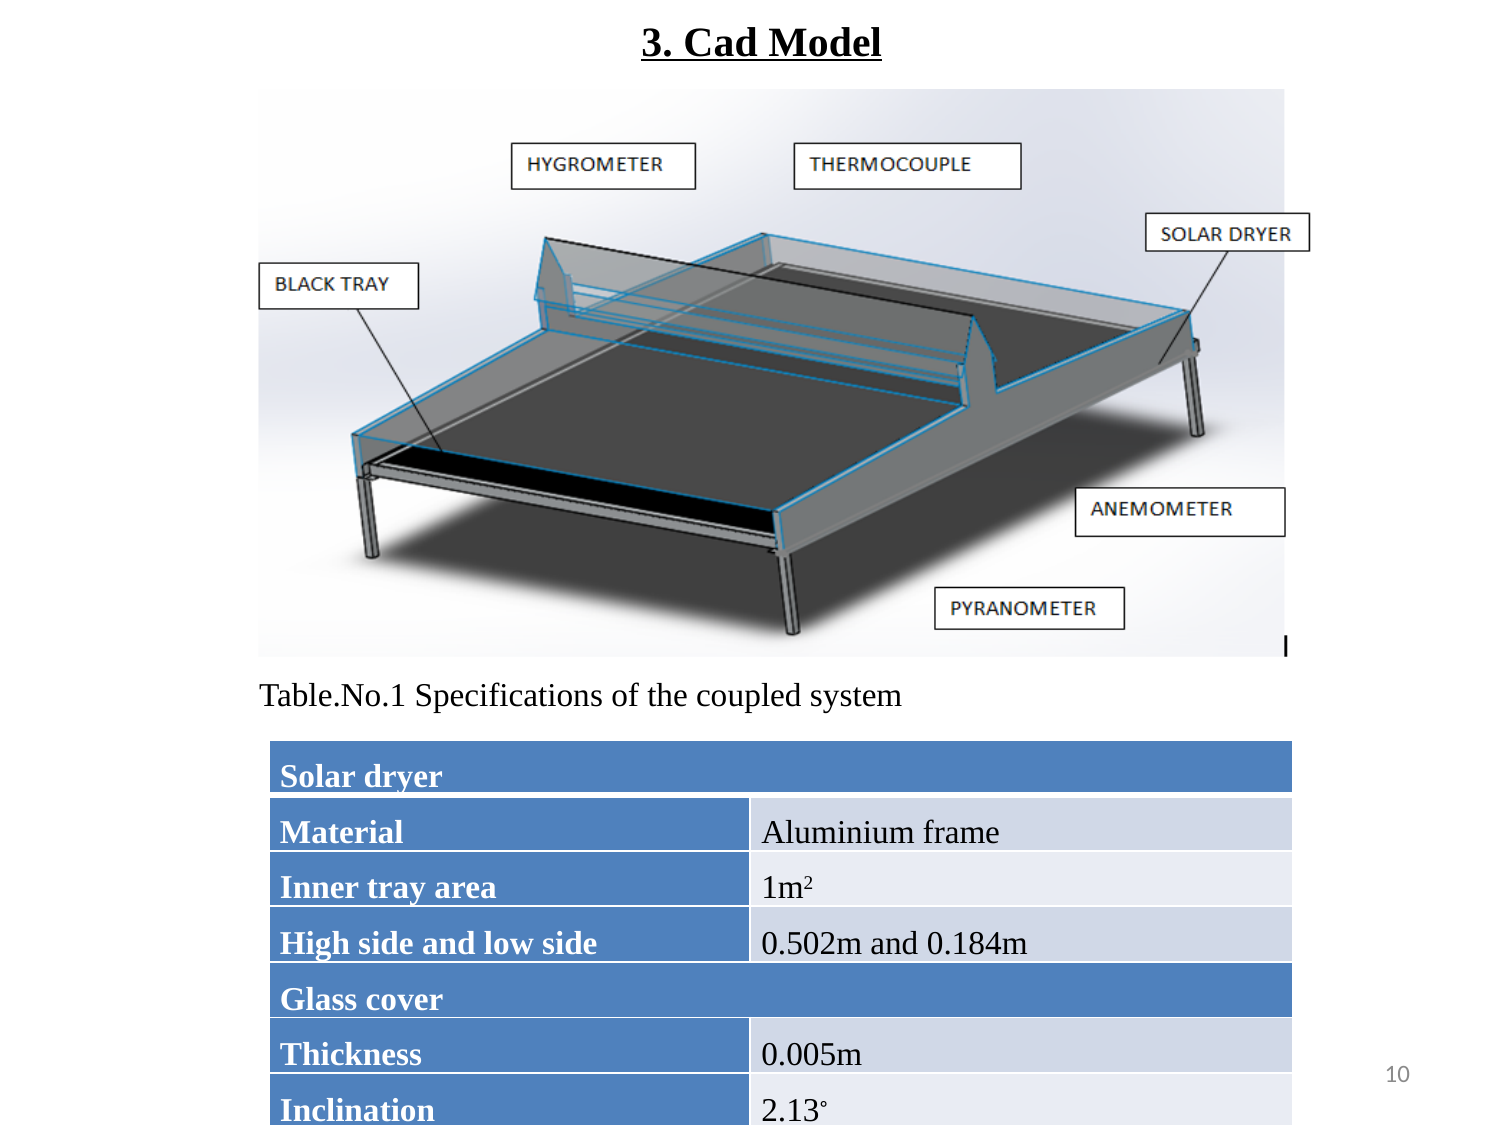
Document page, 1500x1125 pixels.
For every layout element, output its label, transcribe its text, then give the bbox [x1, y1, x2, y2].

table_cell 2.13⸰ [751, 1074, 1292, 1125]
table_cell Aluminium frame [751, 798, 1292, 850]
slide_number 10 [1294, 1042, 1425, 1103]
table_cell Glass cover [270, 963, 1292, 1017]
table_cell Thickness [270, 1018, 749, 1072]
table_cell Inner tray area [270, 852, 749, 905]
text_box Table.No.1 Specifications of the coupled system [112, 306, 1280, 721]
table_cell Material [270, 798, 749, 850]
table_cell High side and low side [270, 907, 749, 961]
table_header Solar dryer [270, 741, 1292, 792]
table_cell 0.005m [751, 1018, 1292, 1072]
table_cell 1m2 [751, 852, 1292, 905]
text_box 3. Cad Model [277, 7, 1247, 73]
table_cell Inclination [270, 1074, 749, 1125]
table_cell 0.502m and 0.184m [751, 907, 1292, 961]
picture [229, 89, 1329, 661]
